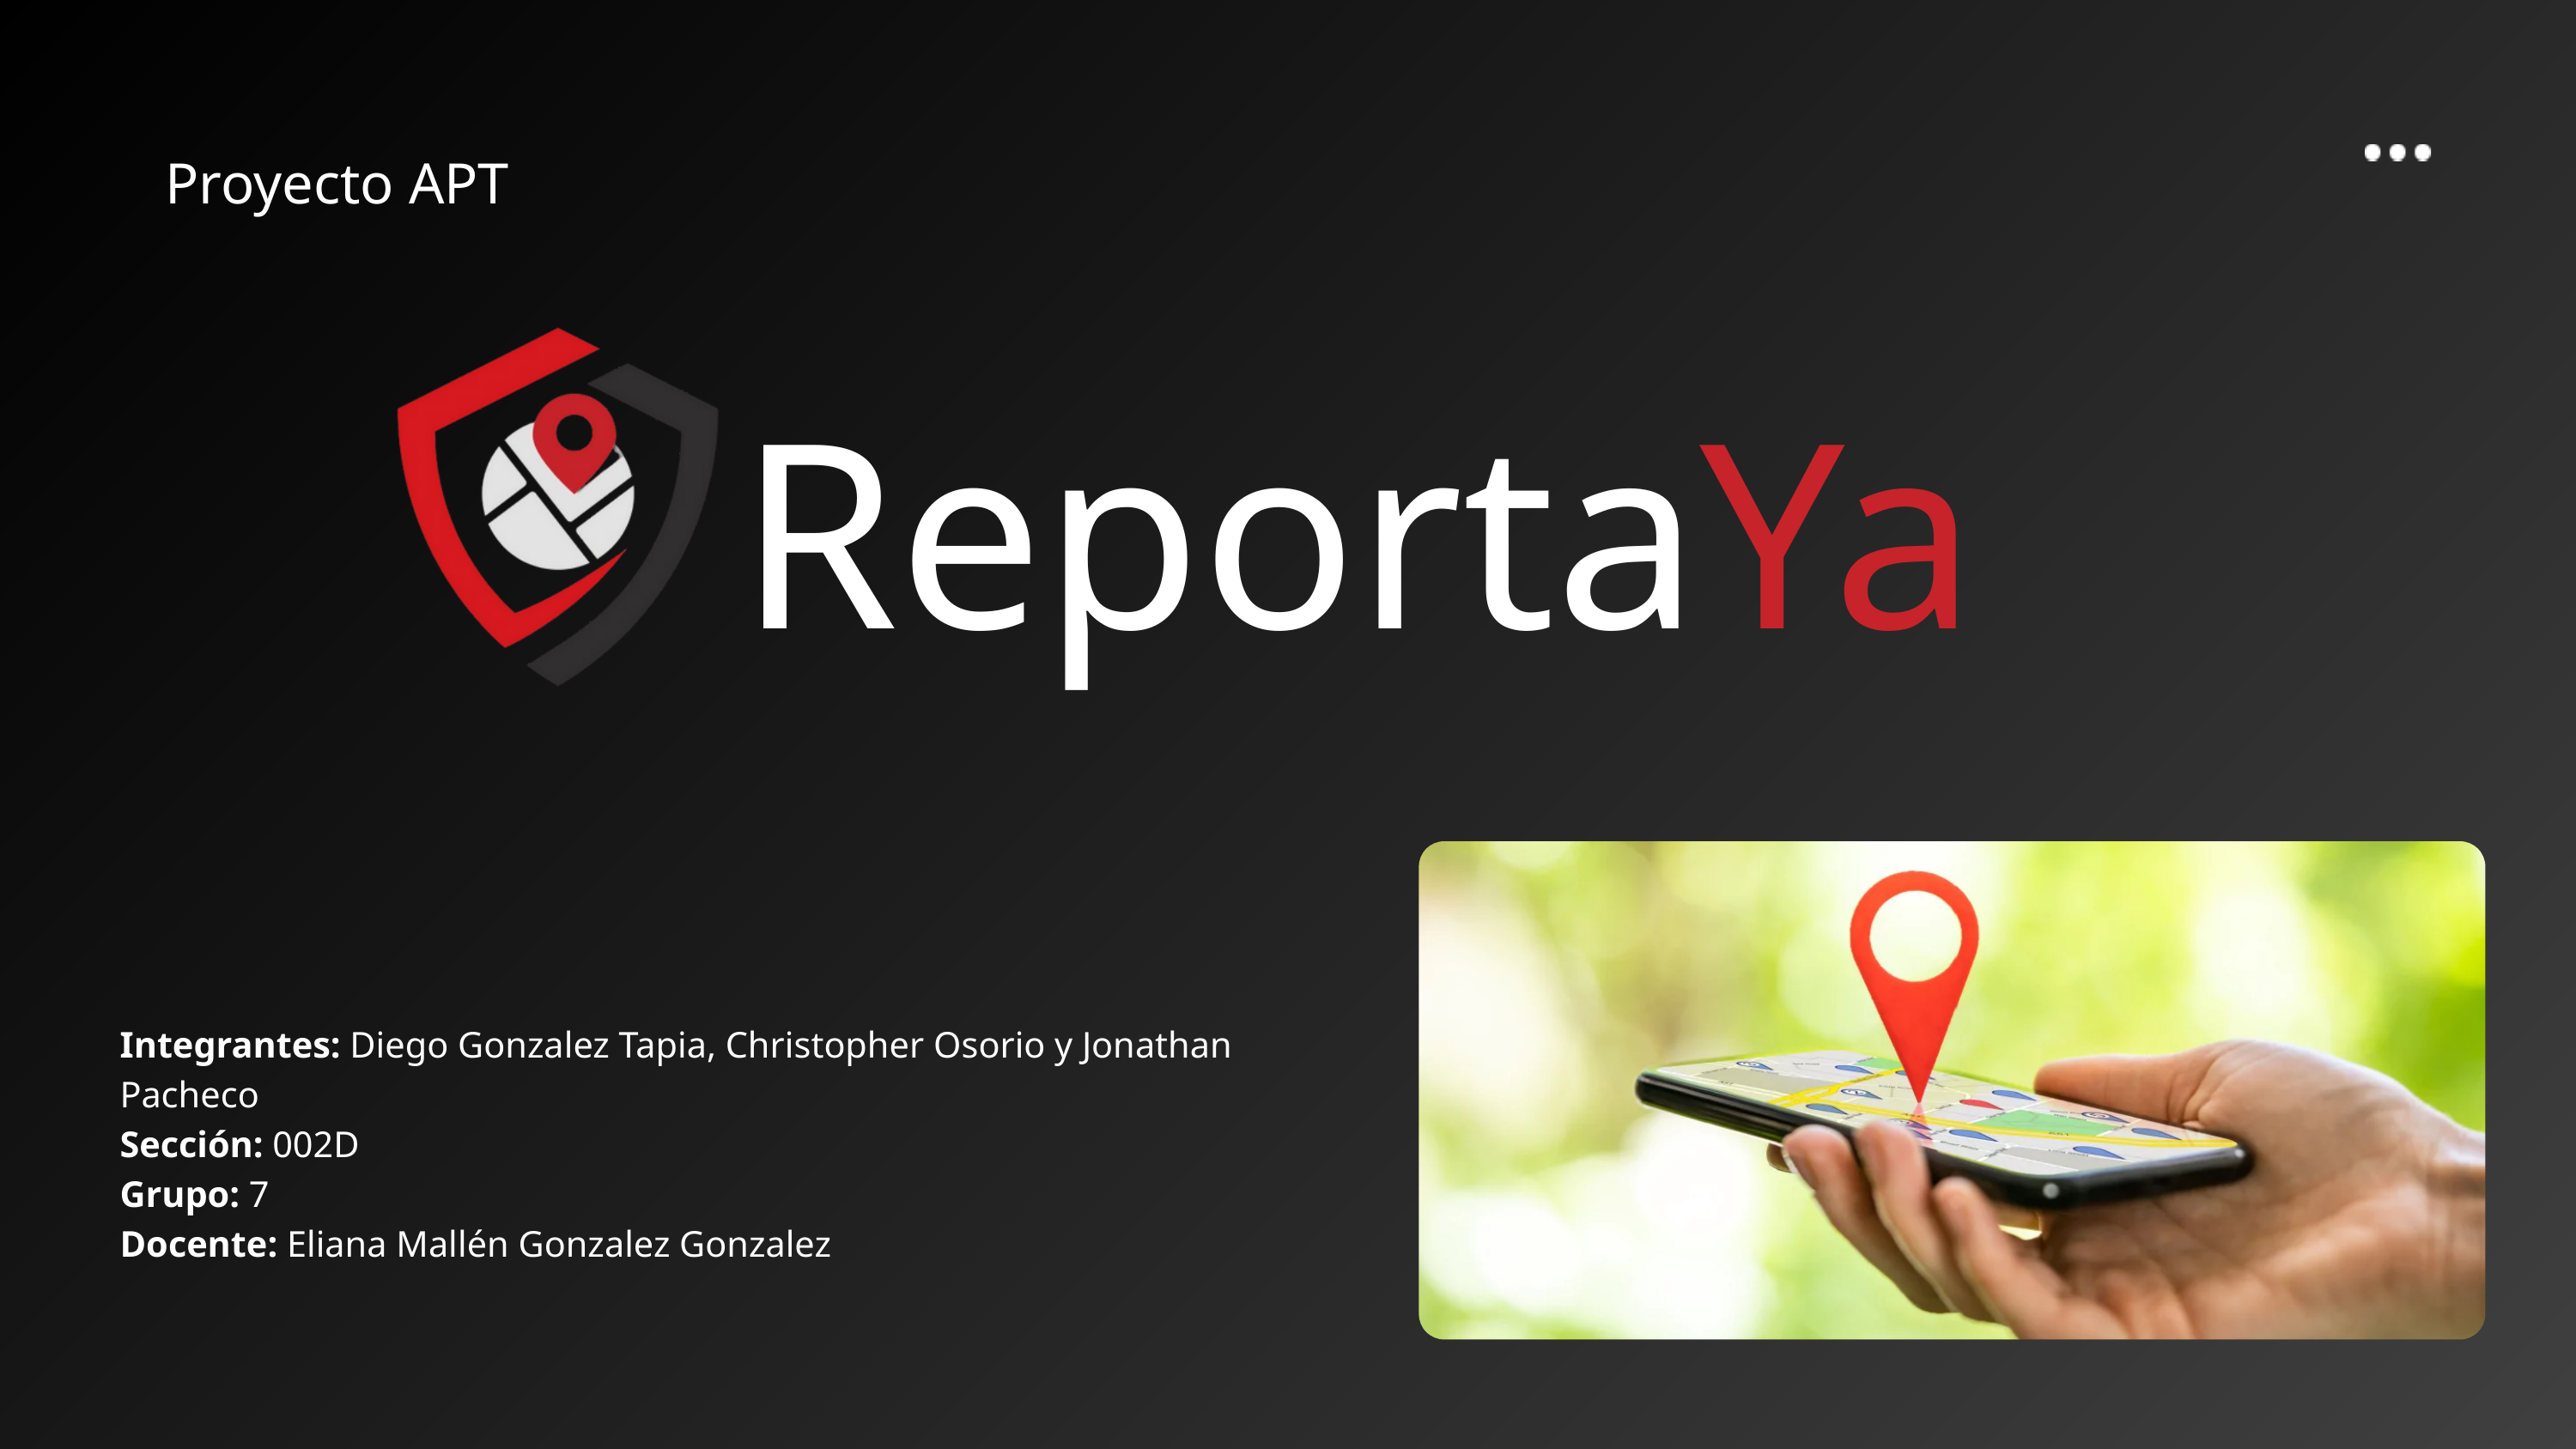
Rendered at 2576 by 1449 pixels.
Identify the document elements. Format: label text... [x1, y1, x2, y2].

text_box [325, 282, 790, 746]
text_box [1419, 840, 2486, 1340]
text_box ReportaYa [738, 320, 2255, 681]
text_box [2365, 144, 2432, 161]
text_box Integrantes: Diego Gonzalez Tapia, Christopher Osorio y Jonathan Pacheco Sección: 002D Grupo: 7 Docente: Eliana Mallén Gonzalez Gonzalez [119, 1015, 1358, 1264]
text_box Proyecto APT [165, 136, 558, 215]
